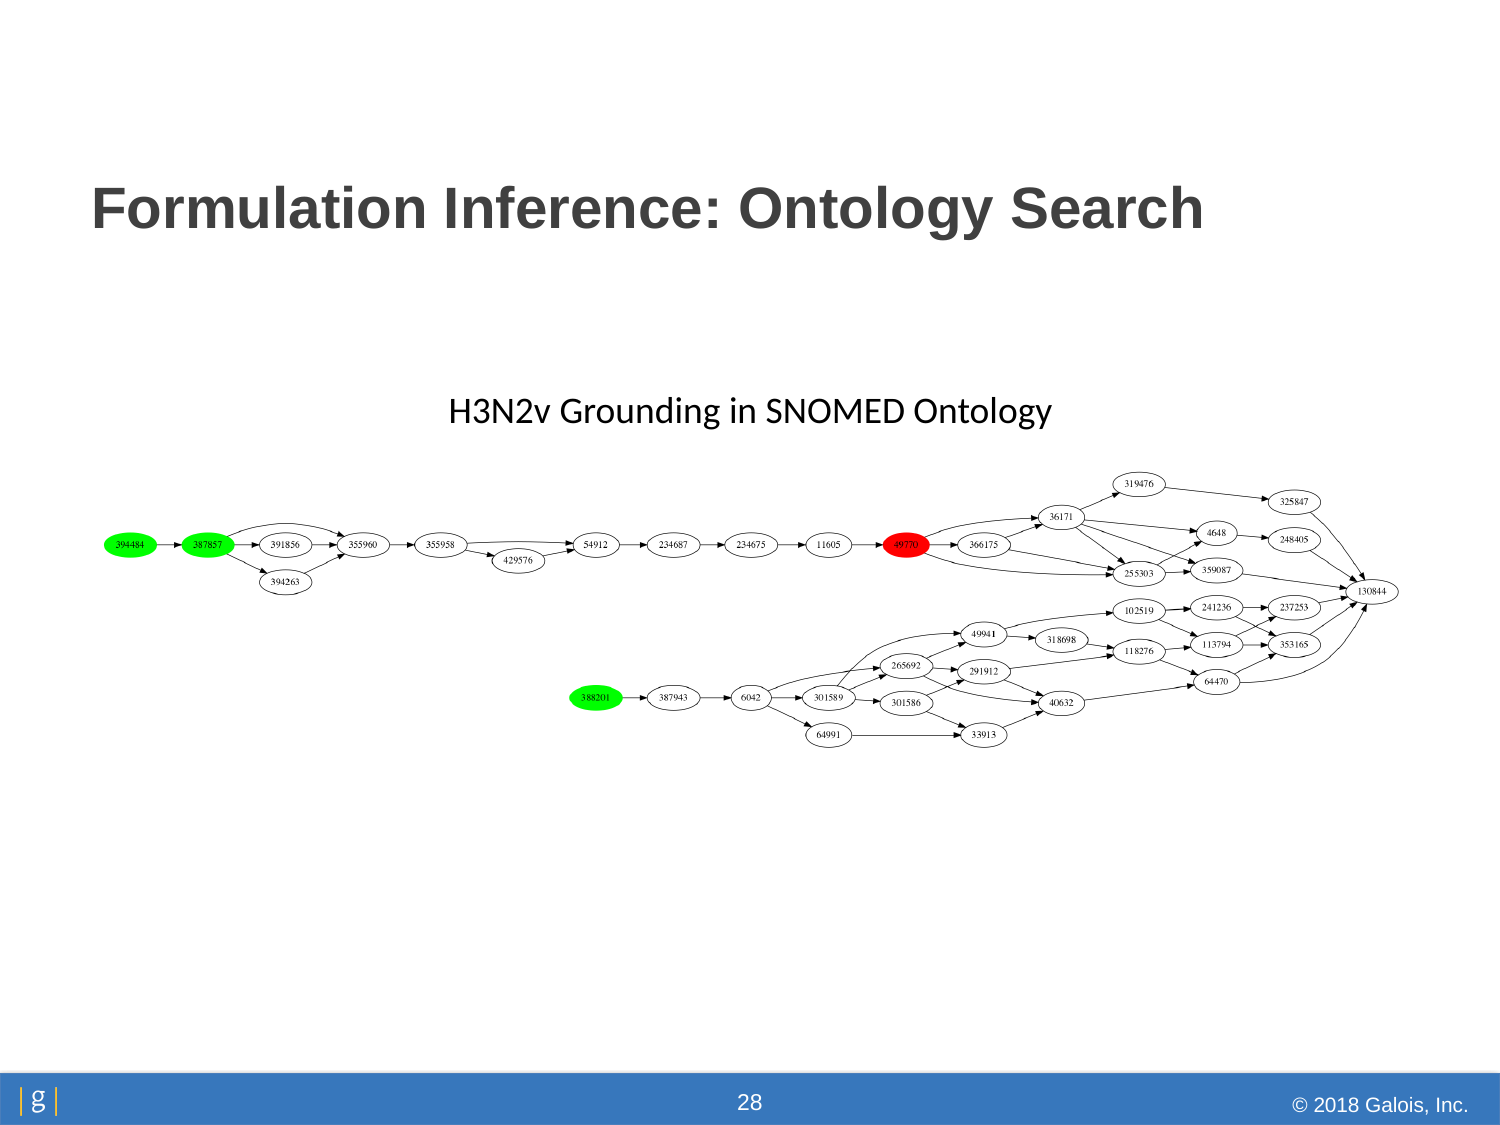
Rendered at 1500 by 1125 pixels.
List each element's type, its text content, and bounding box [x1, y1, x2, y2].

text_box H3N2v Grounding in SNOMED Ontology [433, 379, 1069, 439]
title Formulation Inference: Ontology Search [76, 172, 1426, 239]
picture [20, 1087, 57, 1116]
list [101, 468, 1401, 751]
